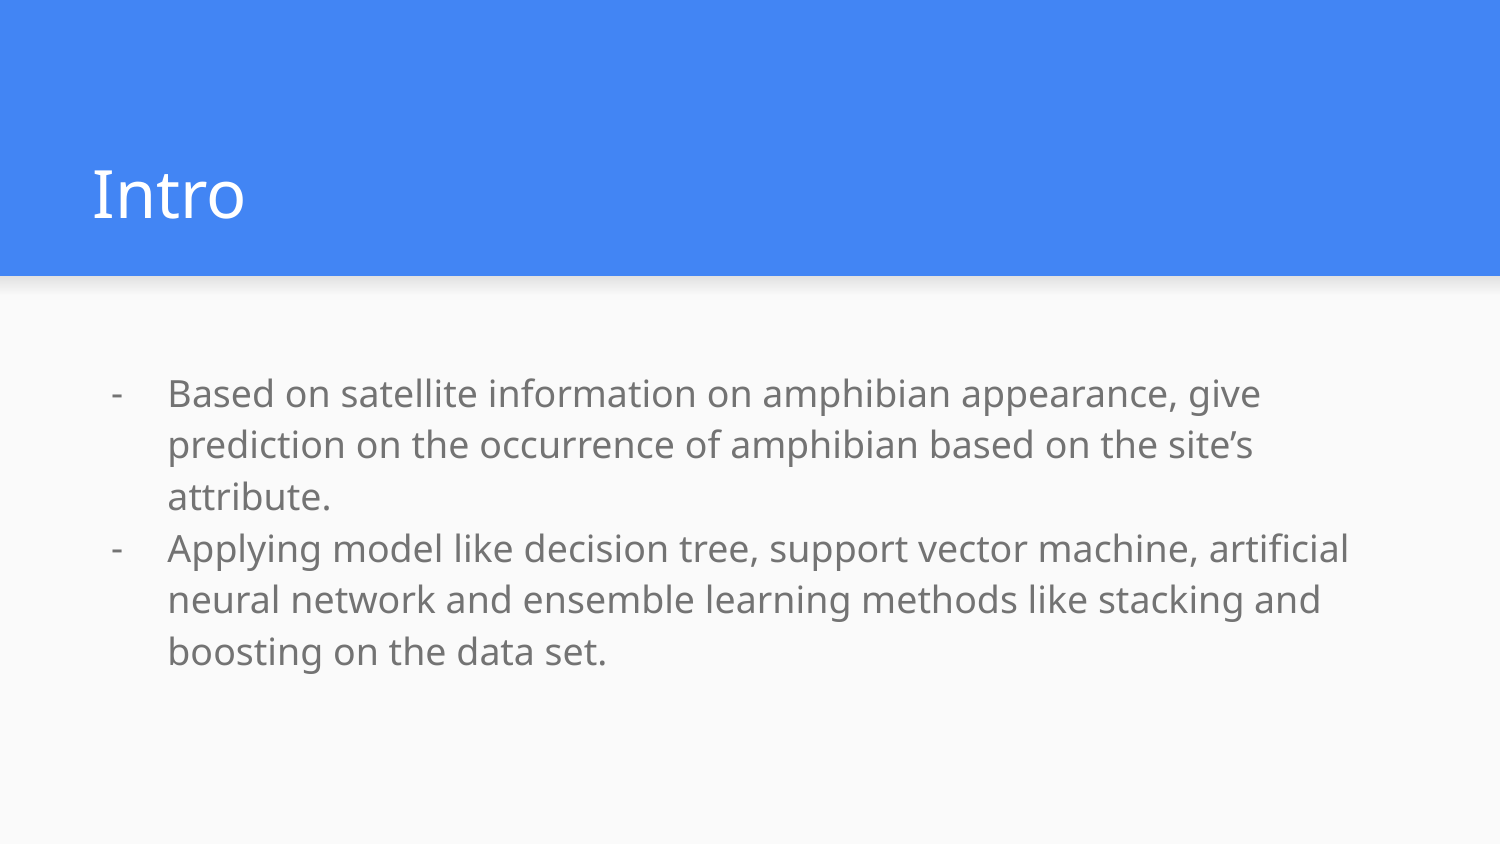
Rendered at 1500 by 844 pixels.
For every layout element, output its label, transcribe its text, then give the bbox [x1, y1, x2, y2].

title Intro [77, 121, 1427, 248]
list Based on satellite information on amphibian appearance, give prediction on the occurrence of amphibian based on the site’s attribute. Applying model like decision tree, support vector machine, artificial neural network and ensemble learning methods like stacking and boosting on the data set. [77, 347, 1427, 793]
